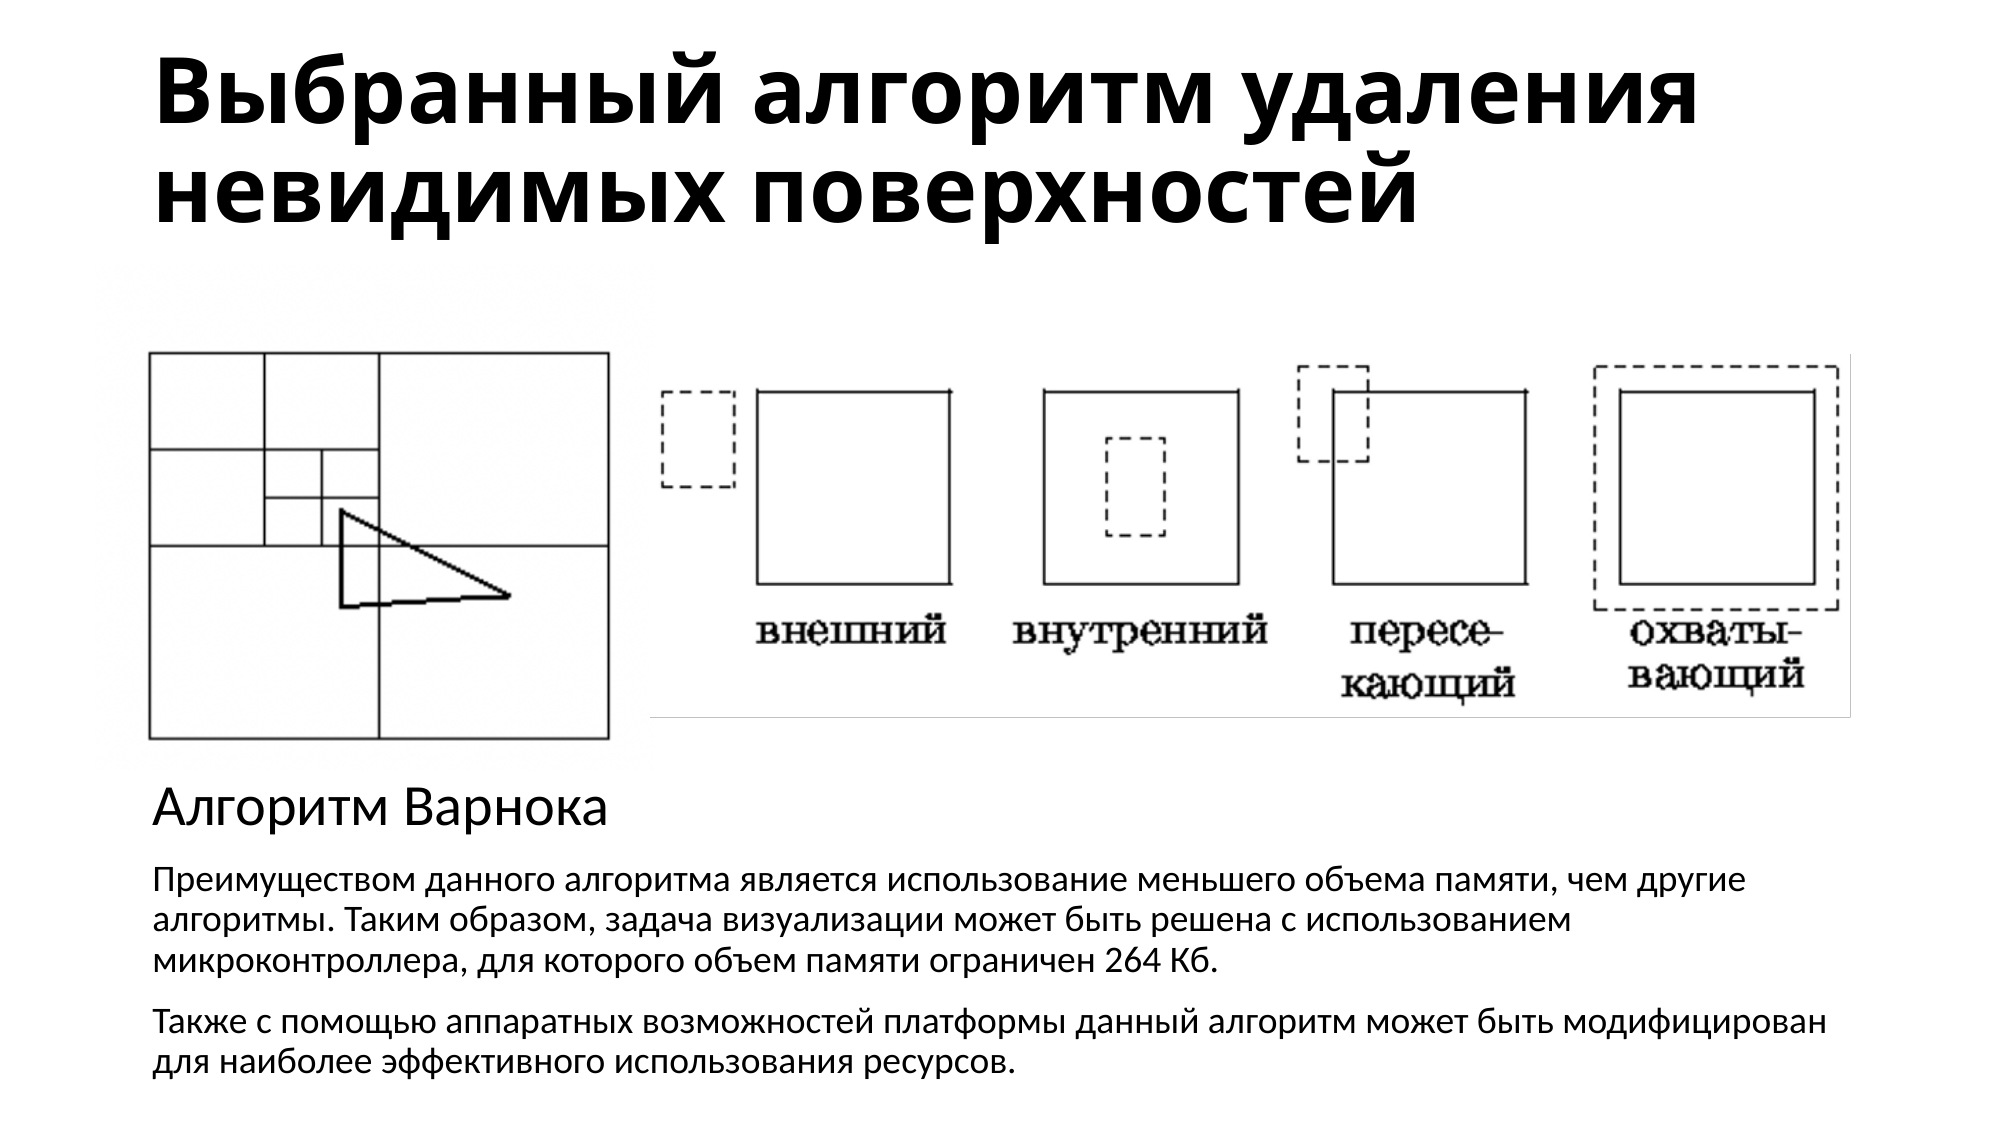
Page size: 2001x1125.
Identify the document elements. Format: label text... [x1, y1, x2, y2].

list Алгоритм Варнока Преимуществом данного алгоритма является использование меньшего объема памяти, чем другие алгоритмы. Таким образом, задача визуализации может быть решена с использованием микроконтроллера, для которого объем памяти ограничен 264 Кб. Также с помощью аппаратных возможностей платформы данный алгоритм может быть модифицирован для наиболее эффективного использования ресурсов. [137, 767, 1863, 1108]
picture [94, 264, 1852, 771]
title Выбранный алгоритм удаления невидимых поверхностей [137, 34, 1863, 252]
